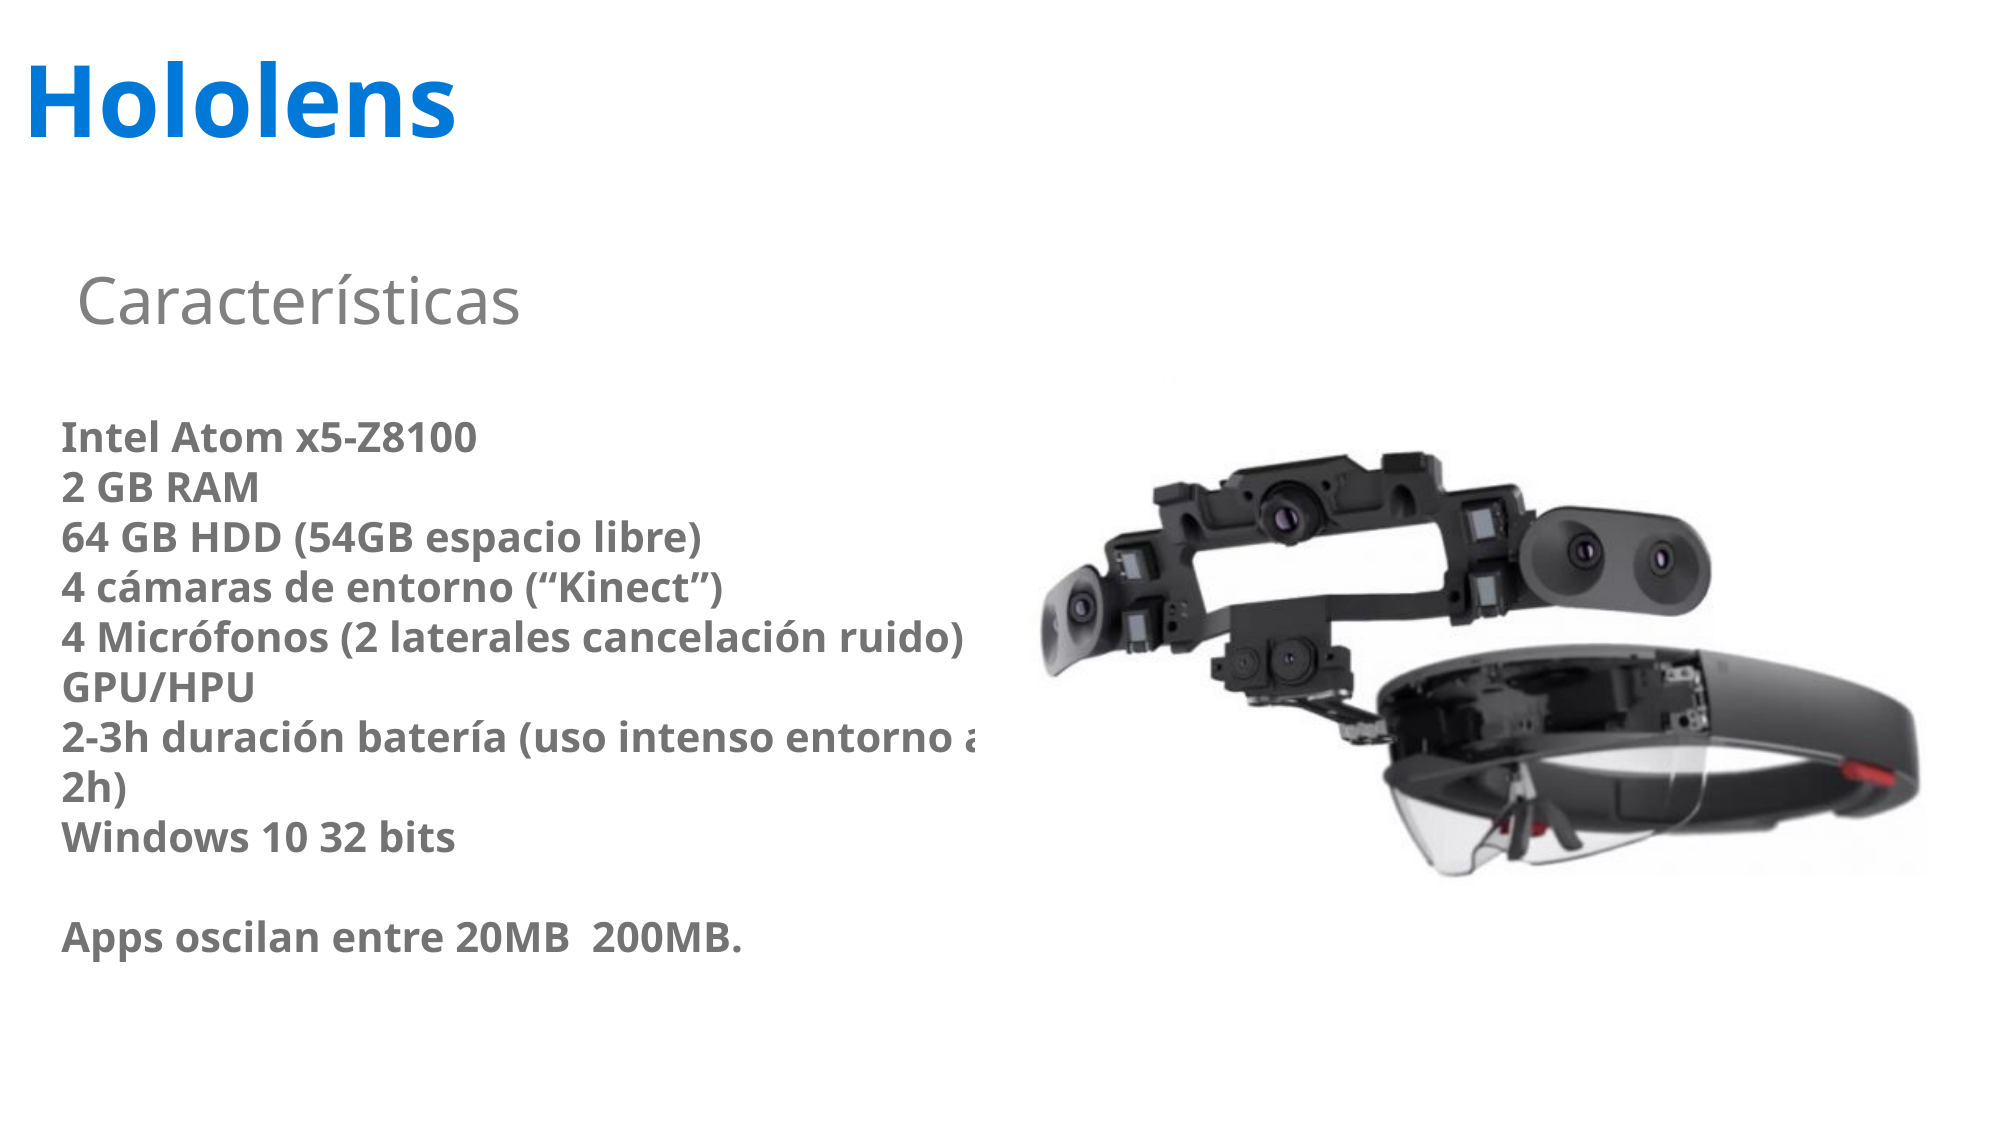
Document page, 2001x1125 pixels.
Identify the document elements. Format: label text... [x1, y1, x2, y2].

picture [975, 362, 1945, 886]
title Hololens [0, 33, 1912, 195]
text_box Características [46, 235, 956, 362]
text_box Intel Atom x5-Z8100 2 GB RAM 64 GB HDD (54GB espacio libre) 4 cámaras de entorno (“Kinect”) 4 Micrófonos (2 laterales cancelación ruido) GPU/HPU 2-3h duración batería (uso intenso entorno a 2h) Windows 10 32 bits Apps oscilan entre 20MB 200MB. [46, 403, 1060, 1019]
